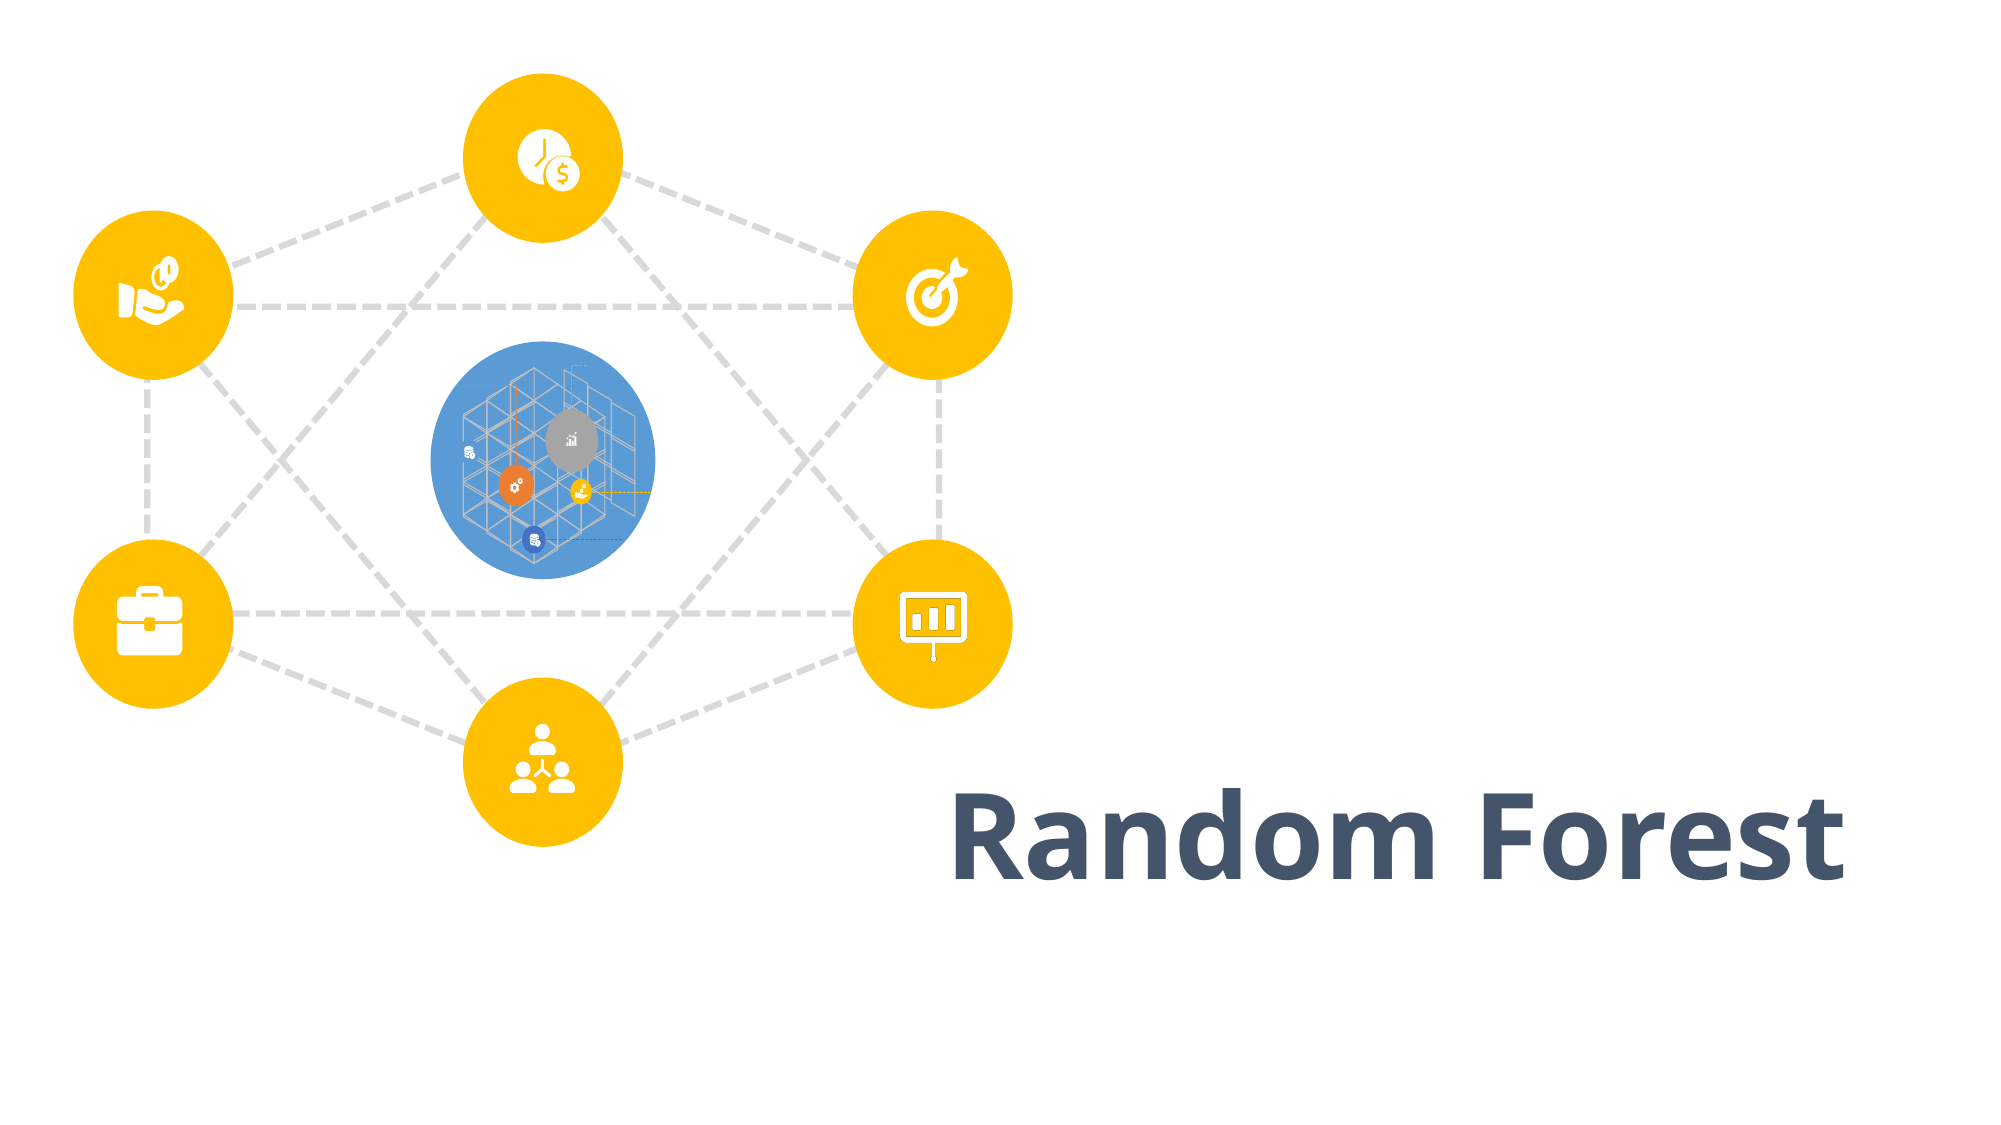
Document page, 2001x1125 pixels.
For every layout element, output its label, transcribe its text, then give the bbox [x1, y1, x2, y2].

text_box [73, 73, 1013, 847]
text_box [439, 365, 652, 564]
text_box Random Forest [805, 751, 1988, 911]
